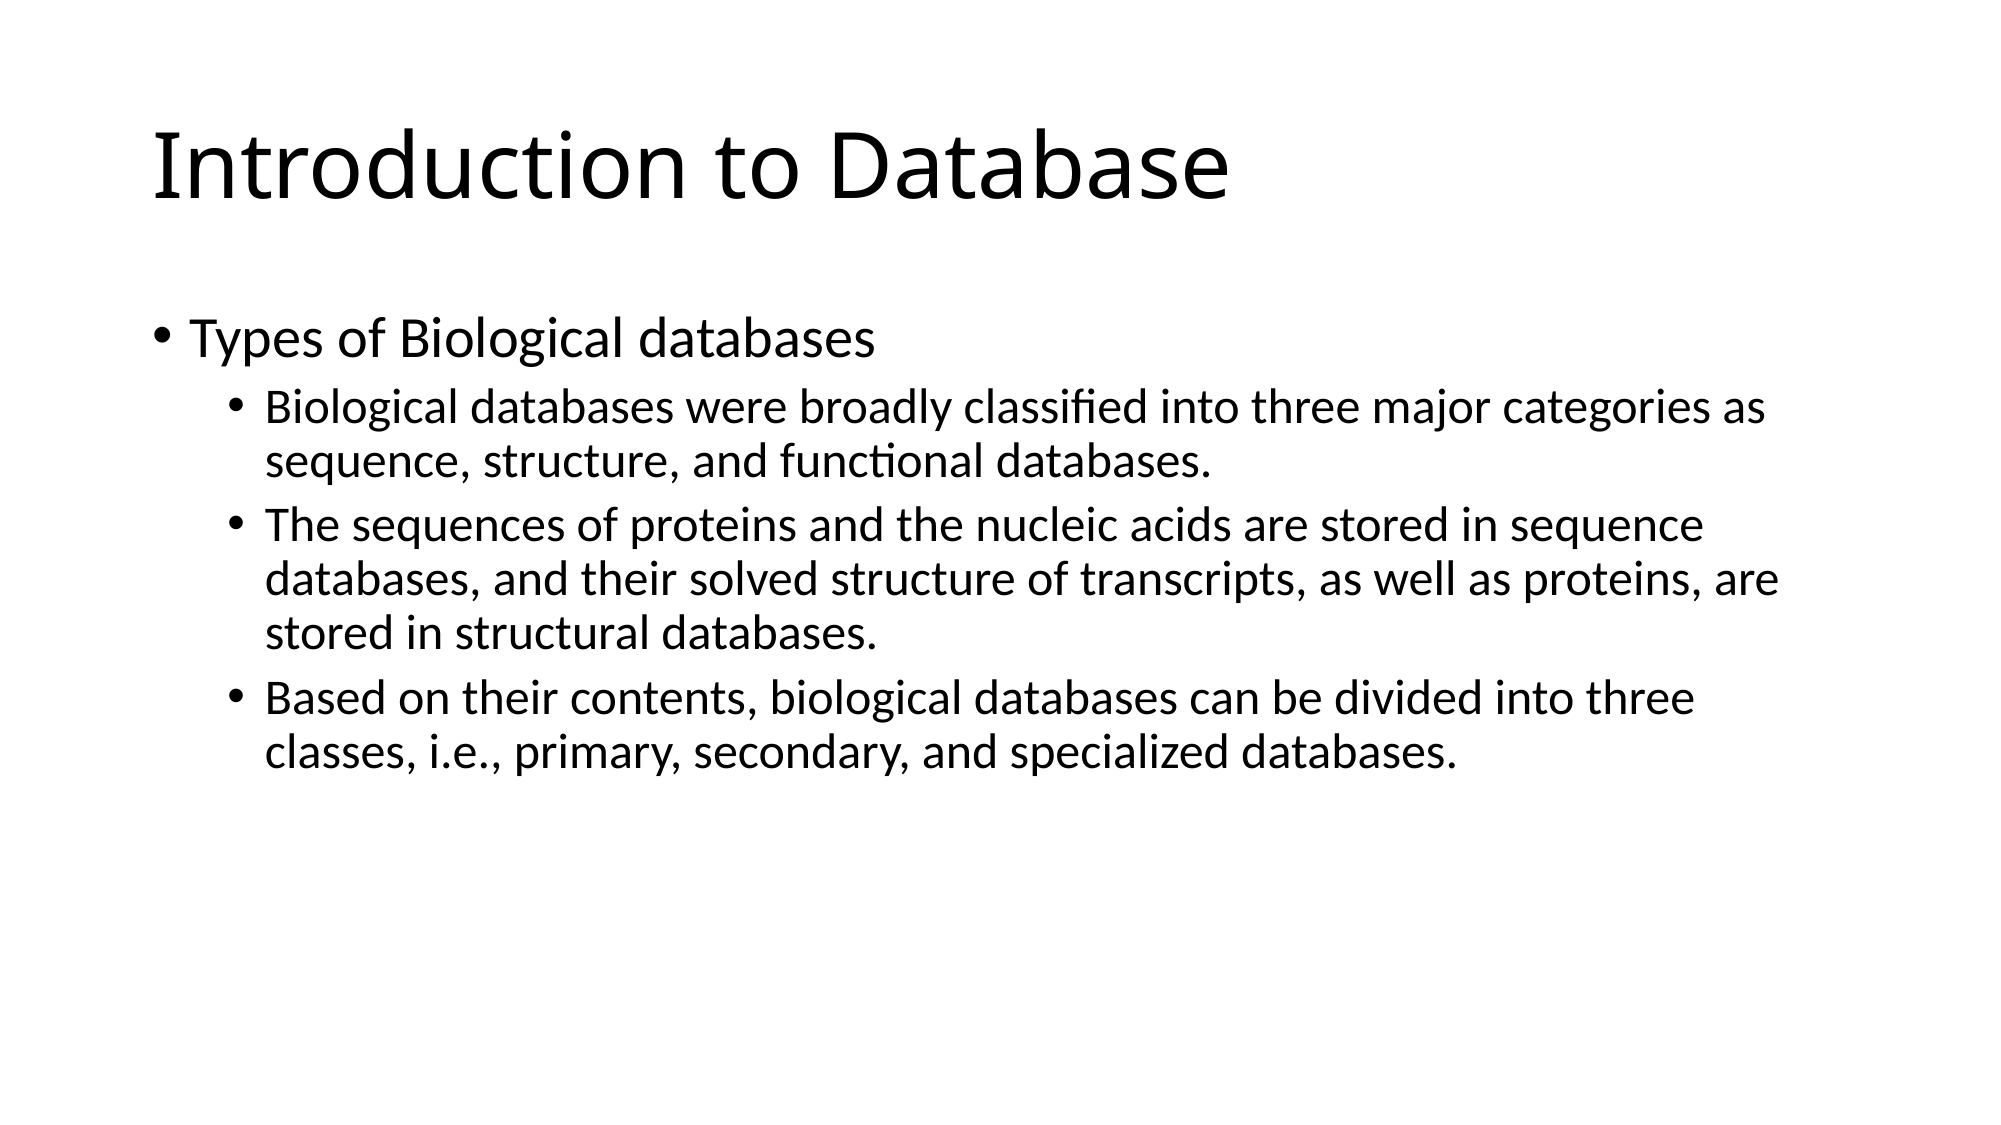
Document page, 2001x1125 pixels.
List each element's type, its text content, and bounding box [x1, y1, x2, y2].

title Introduction to Database [137, 59, 1863, 278]
list Types of Biological databases Biological databases were broadly classified into three major categories as sequence, structure, and functional databases. The sequences of proteins and the nucleic acids are stored in sequence databases, and their solved structure of transcripts, as well as proteins, are stored in structural databases. Based on their contents, biological databases can be divided into three classes, i.e., primary, secondary, and specialized databases. [137, 299, 1863, 1014]
